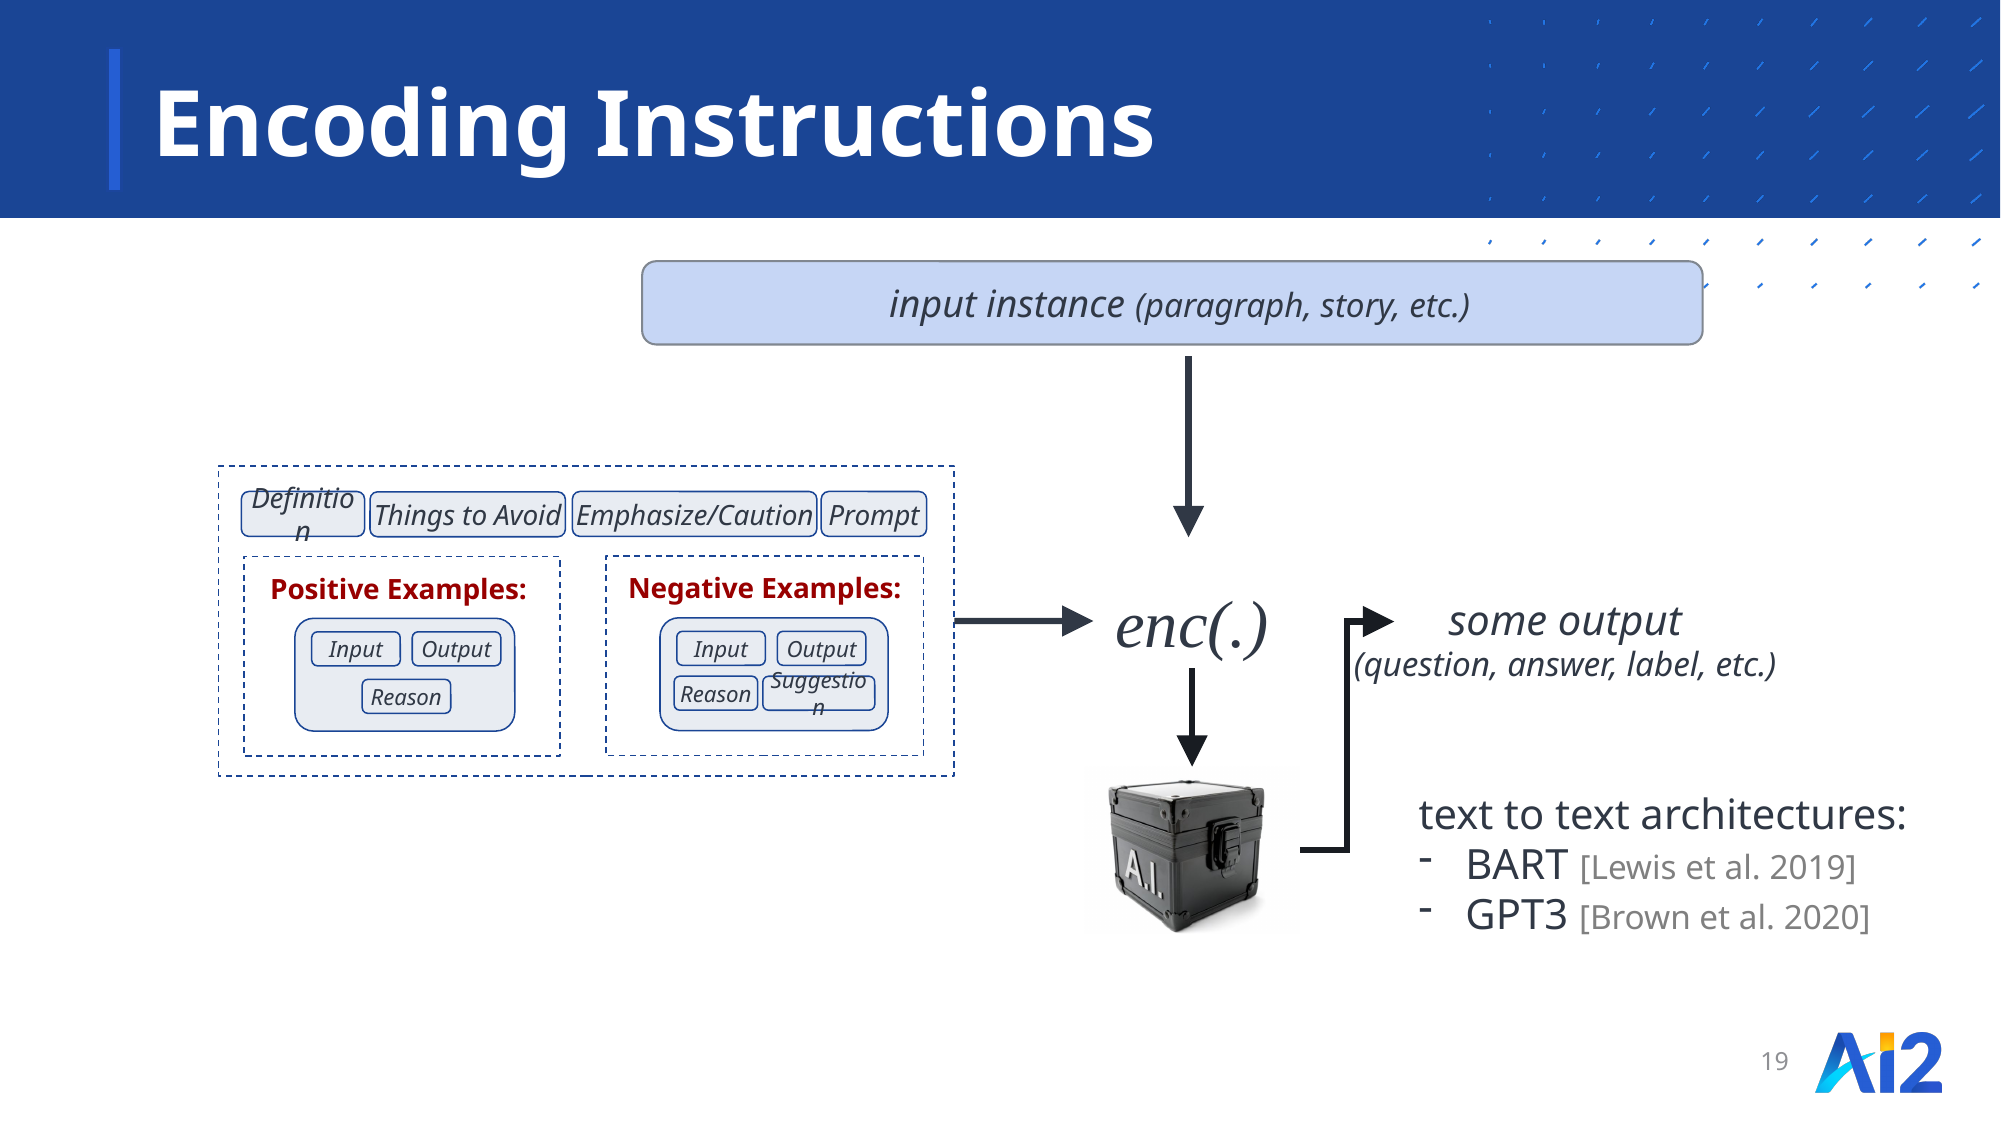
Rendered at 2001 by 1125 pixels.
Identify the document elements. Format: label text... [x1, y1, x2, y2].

text_box text to text architectures: BART [Lewis et al. 2019] GPT3 [Brown et al. 2020] [1403, 780, 1934, 946]
text_box input instance (paragraph, story, etc.) [641, 260, 1704, 346]
slide_number 19 [1716, 1032, 1804, 1093]
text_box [218, 465, 955, 776]
picture [1815, 1032, 1942, 1093]
text_box some output (question, answer, label, etc.) [1310, 586, 1820, 691]
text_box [1299, 621, 1395, 851]
picture [1084, 766, 1300, 934]
text_box enc(.) [1084, 573, 1300, 669]
picture [1487, 0, 2000, 289]
title Encoding Instructions [137, 47, 1863, 206]
